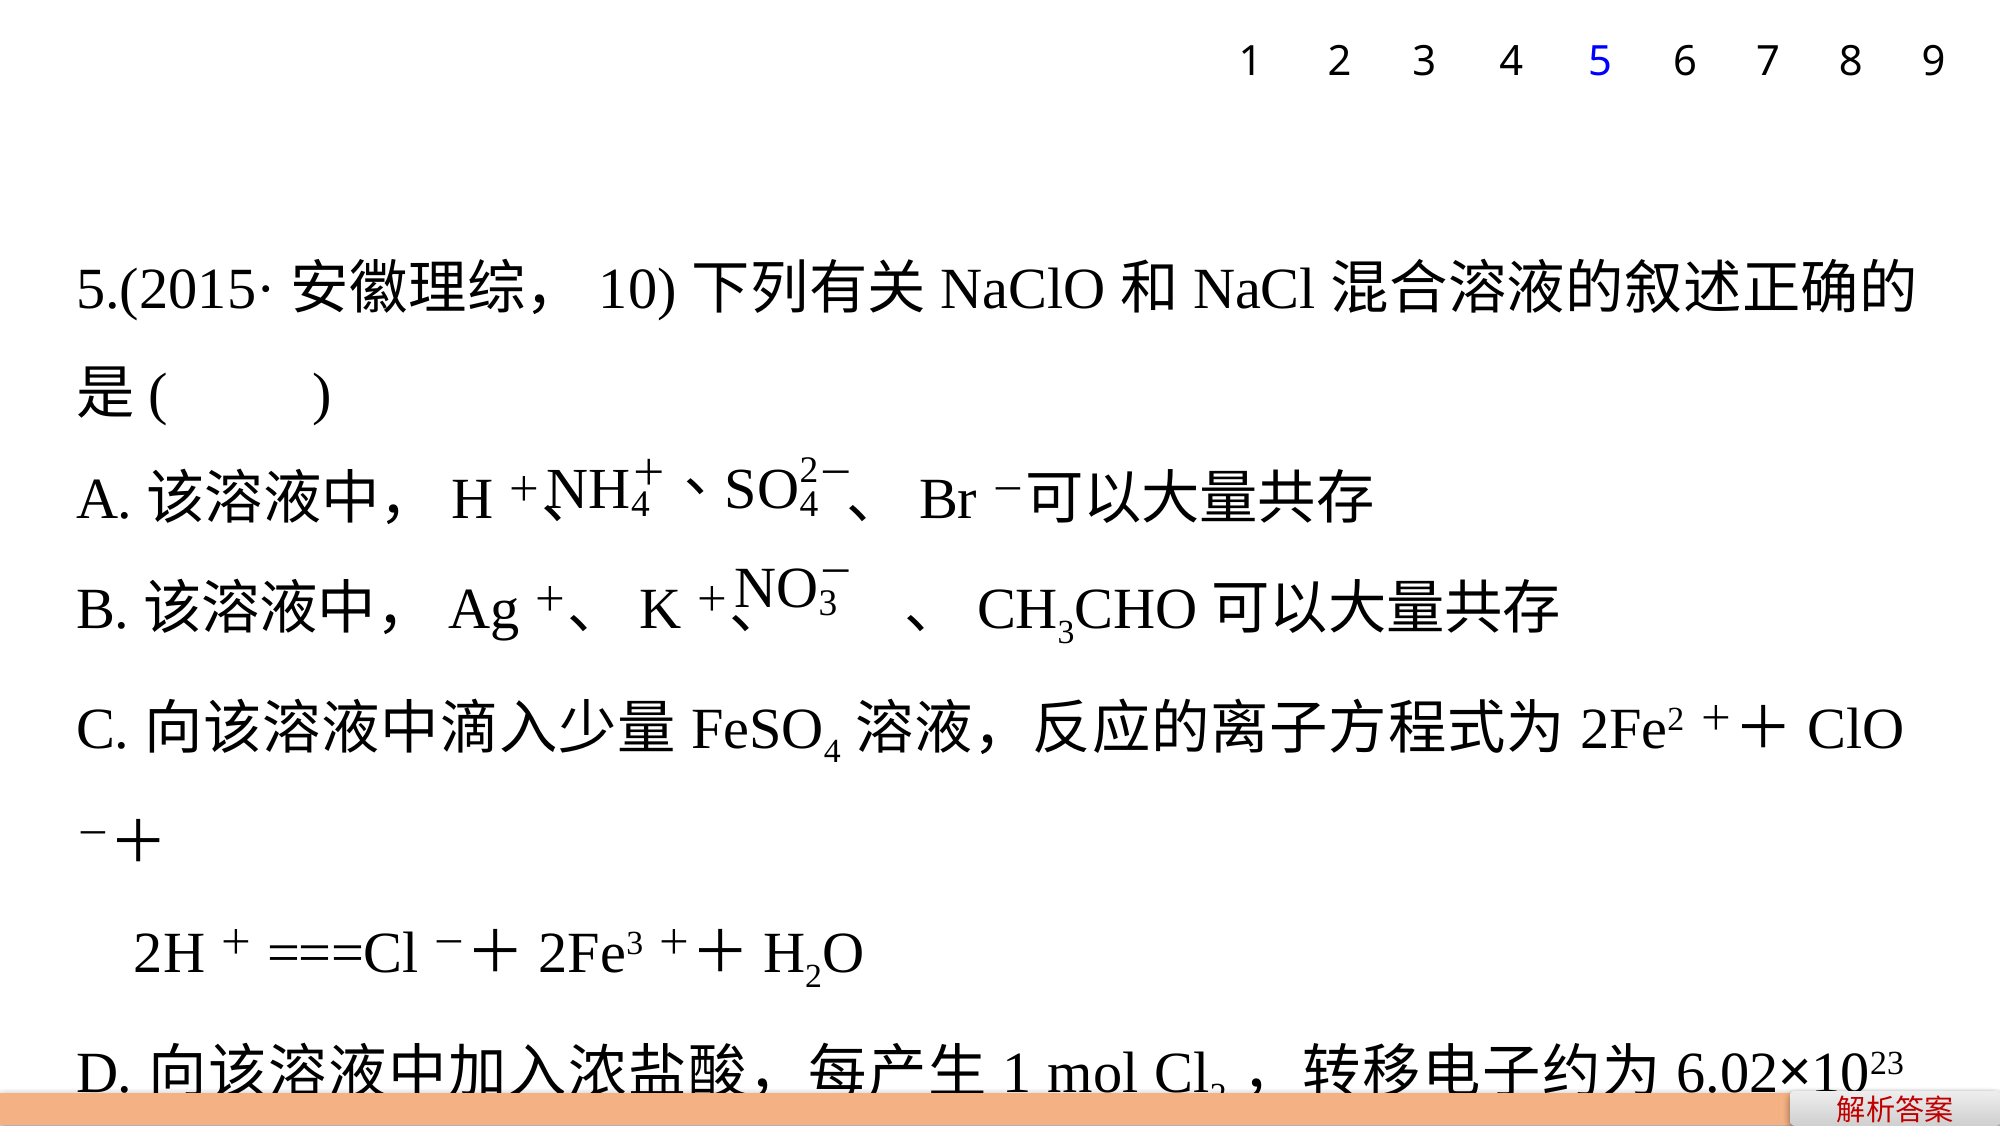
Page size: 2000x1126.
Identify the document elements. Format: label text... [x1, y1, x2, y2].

text_box 7 [1739, 11, 1797, 106]
text_box 4 [1478, 11, 1544, 106]
text_box 5 [1569, 11, 1631, 106]
text_box 解析答案 [1788, 1089, 2000, 1126]
text_box 5.(2015·安徽理综，10)下列有关NaClO和NaCl混合溶液的叙述正确的是( ) A.该溶液中，H＋、 、Br－可以大量共存 B.该溶液中，Ag＋、K＋、 、CH3CHO可以大量共存 C.向该溶液中滴入少量FeSO4溶液，反应的离子方程式为2Fe2＋＋ClO－＋ 2H＋===Cl－＋2Fe3＋＋H2O D.向该溶液中加入浓盐酸，每产生1 mol Cl2，转移电子约为6.02×1023个 [61, 208, 1933, 1091]
text_box 9 [1905, 11, 1963, 106]
text_box [0, 1092, 1787, 1126]
text_box 8 [1822, 11, 1880, 106]
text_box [733, 539, 904, 646]
text_box 1 [1218, 11, 1284, 106]
text_box 6 [1656, 11, 1714, 106]
text_box 2 [1309, 11, 1371, 106]
text_box 3 [1395, 11, 1454, 106]
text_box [546, 440, 898, 549]
